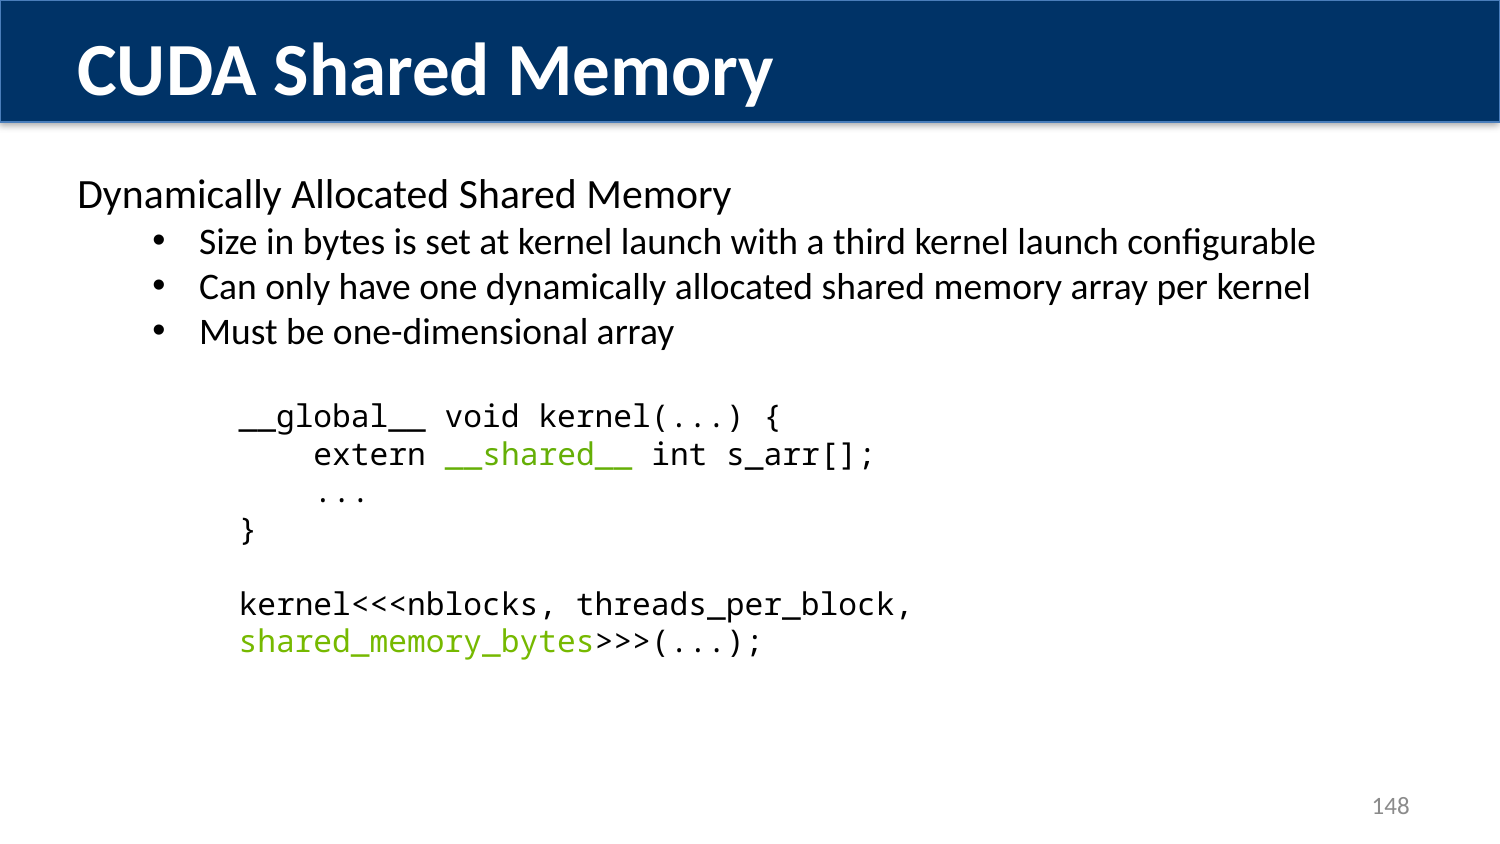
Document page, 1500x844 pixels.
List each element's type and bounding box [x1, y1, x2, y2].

text_box [0, 0, 1500, 123]
slide_number [1074, 782, 1425, 827]
text_box [62, 159, 1463, 767]
